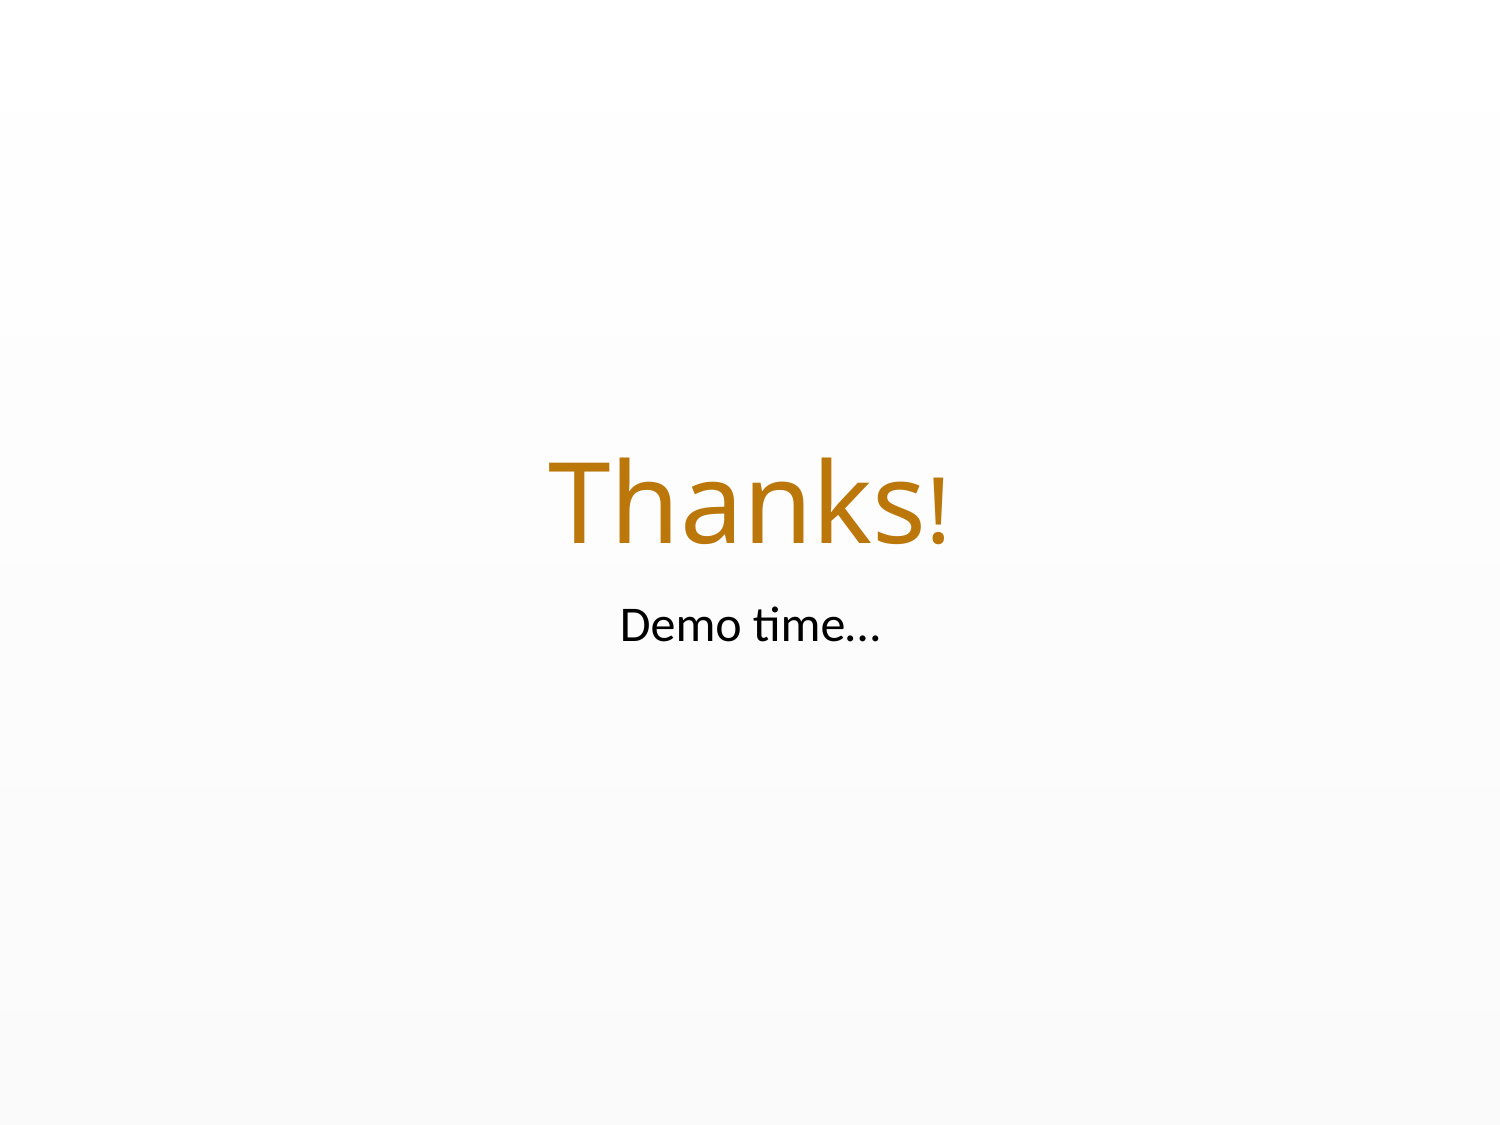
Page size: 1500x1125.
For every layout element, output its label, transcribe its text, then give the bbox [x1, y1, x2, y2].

subtitle Demo time… [187, 590, 1313, 863]
title Thanks! [112, 184, 1388, 576]
